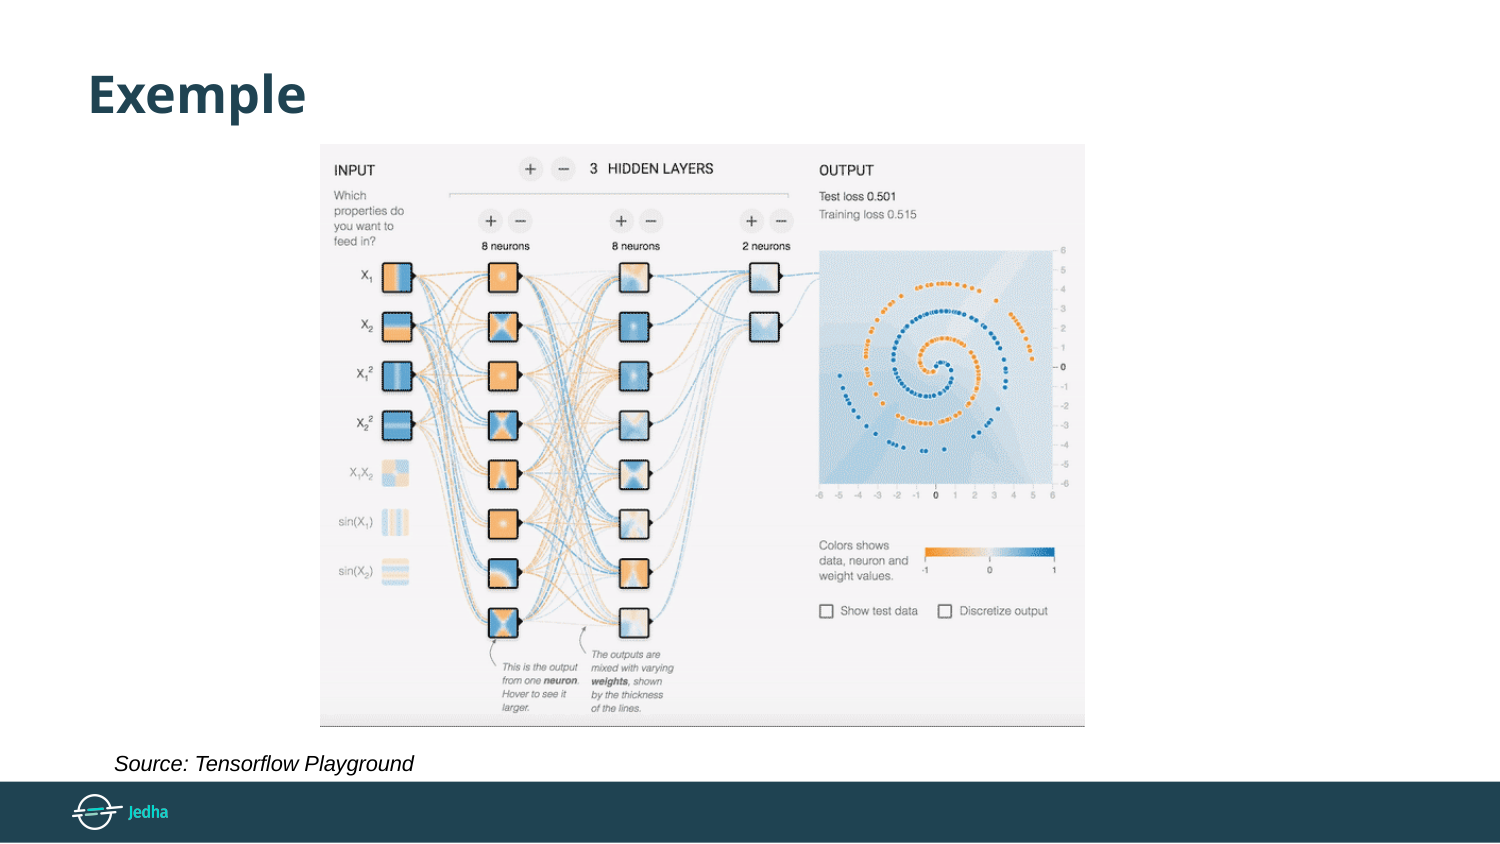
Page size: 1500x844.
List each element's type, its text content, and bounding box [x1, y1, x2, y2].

text_box [0, 781, 1500, 843]
picture [72, 794, 168, 830]
picture [320, 143, 1086, 728]
text_box Exemple [72, 46, 1347, 134]
text_box Source: Tensorflow Playground [99, 742, 966, 785]
